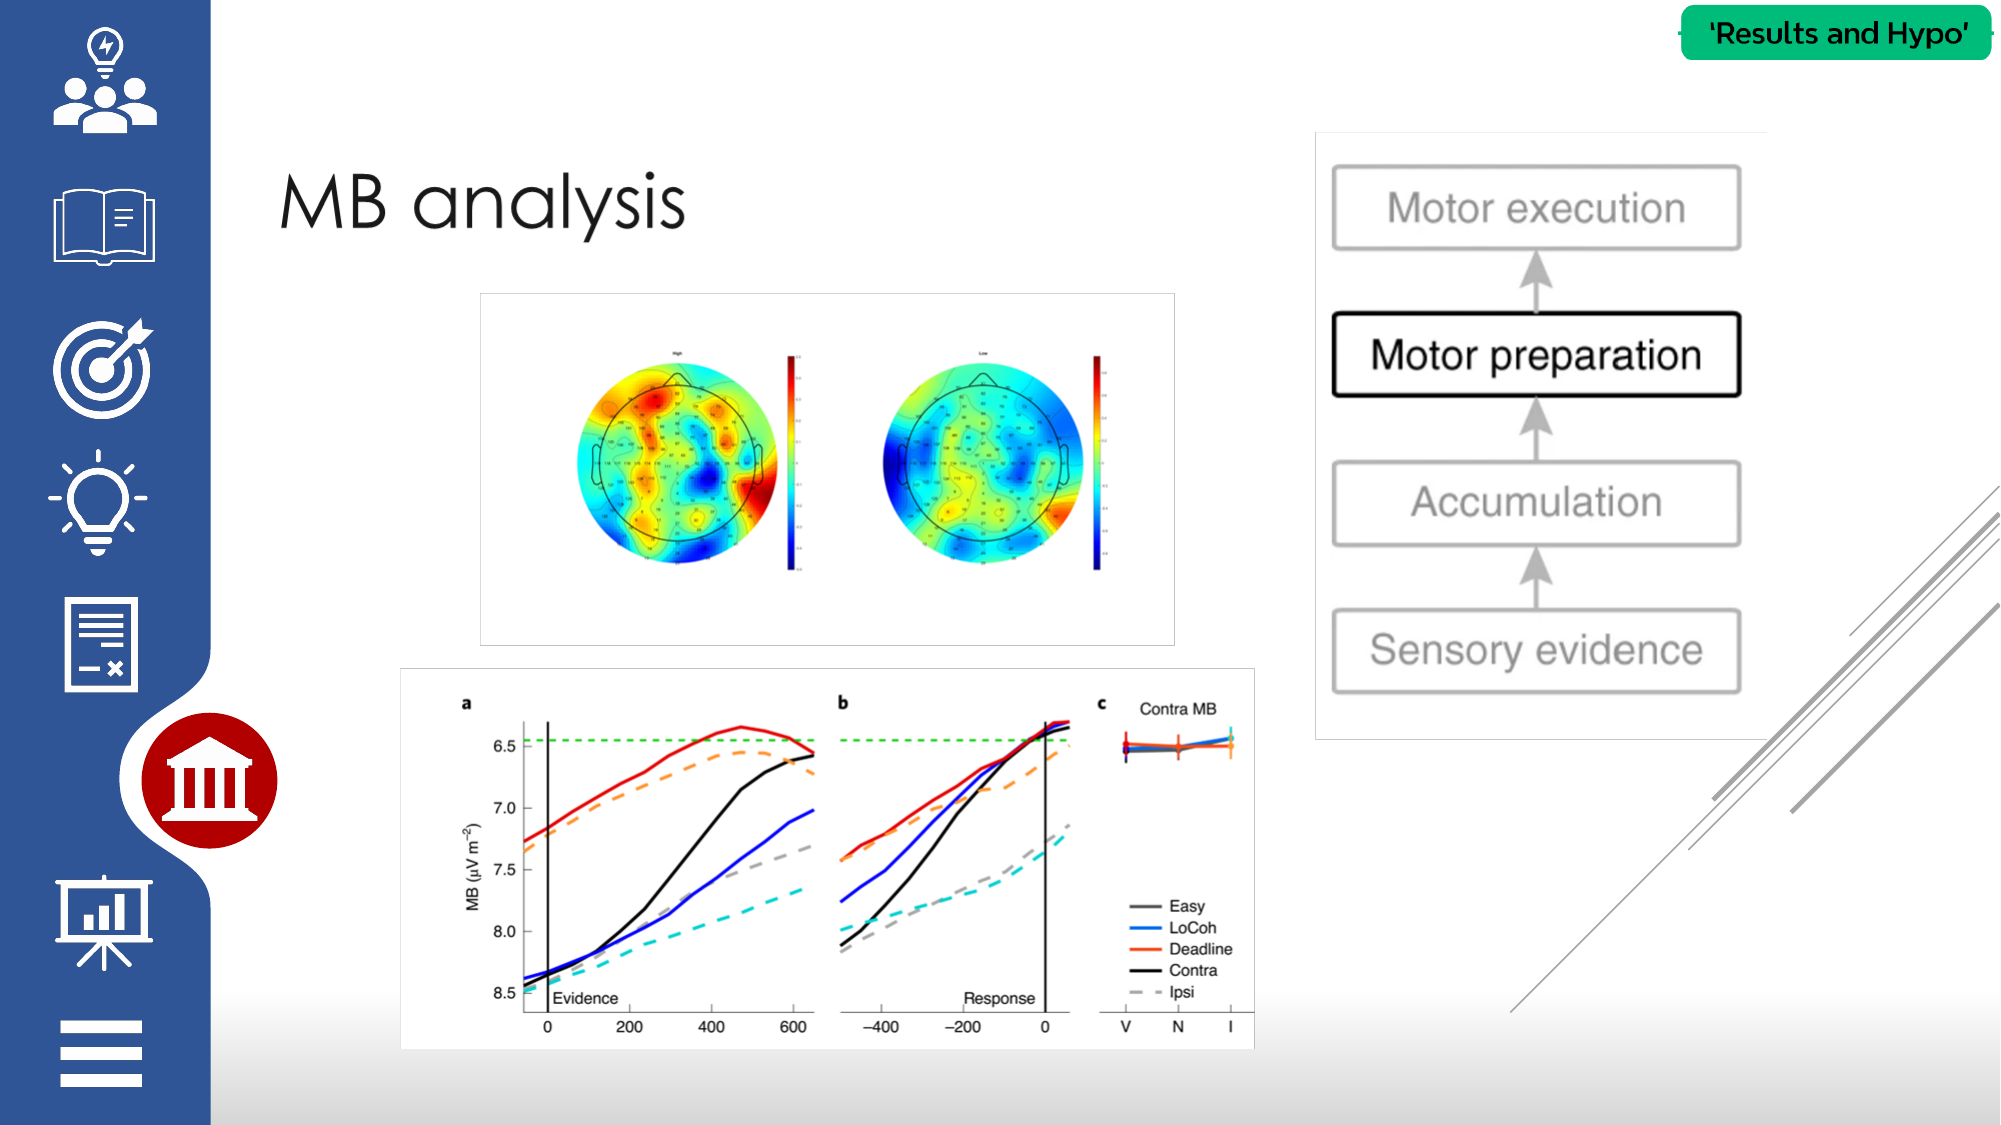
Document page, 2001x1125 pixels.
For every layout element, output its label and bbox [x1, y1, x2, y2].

picture [47, 1000, 155, 1107]
picture [42, 859, 167, 984]
text_box [0, 0, 211, 1125]
text_box [178, 712, 227, 720]
picture [149, 76, 1768, 1049]
text_box [182, 843, 227, 849]
picture [1678, 2, 1994, 60]
picture [44, 587, 158, 702]
picture [38, 443, 159, 564]
picture [36, 12, 173, 149]
picture [41, 306, 166, 430]
picture [43, 168, 166, 291]
